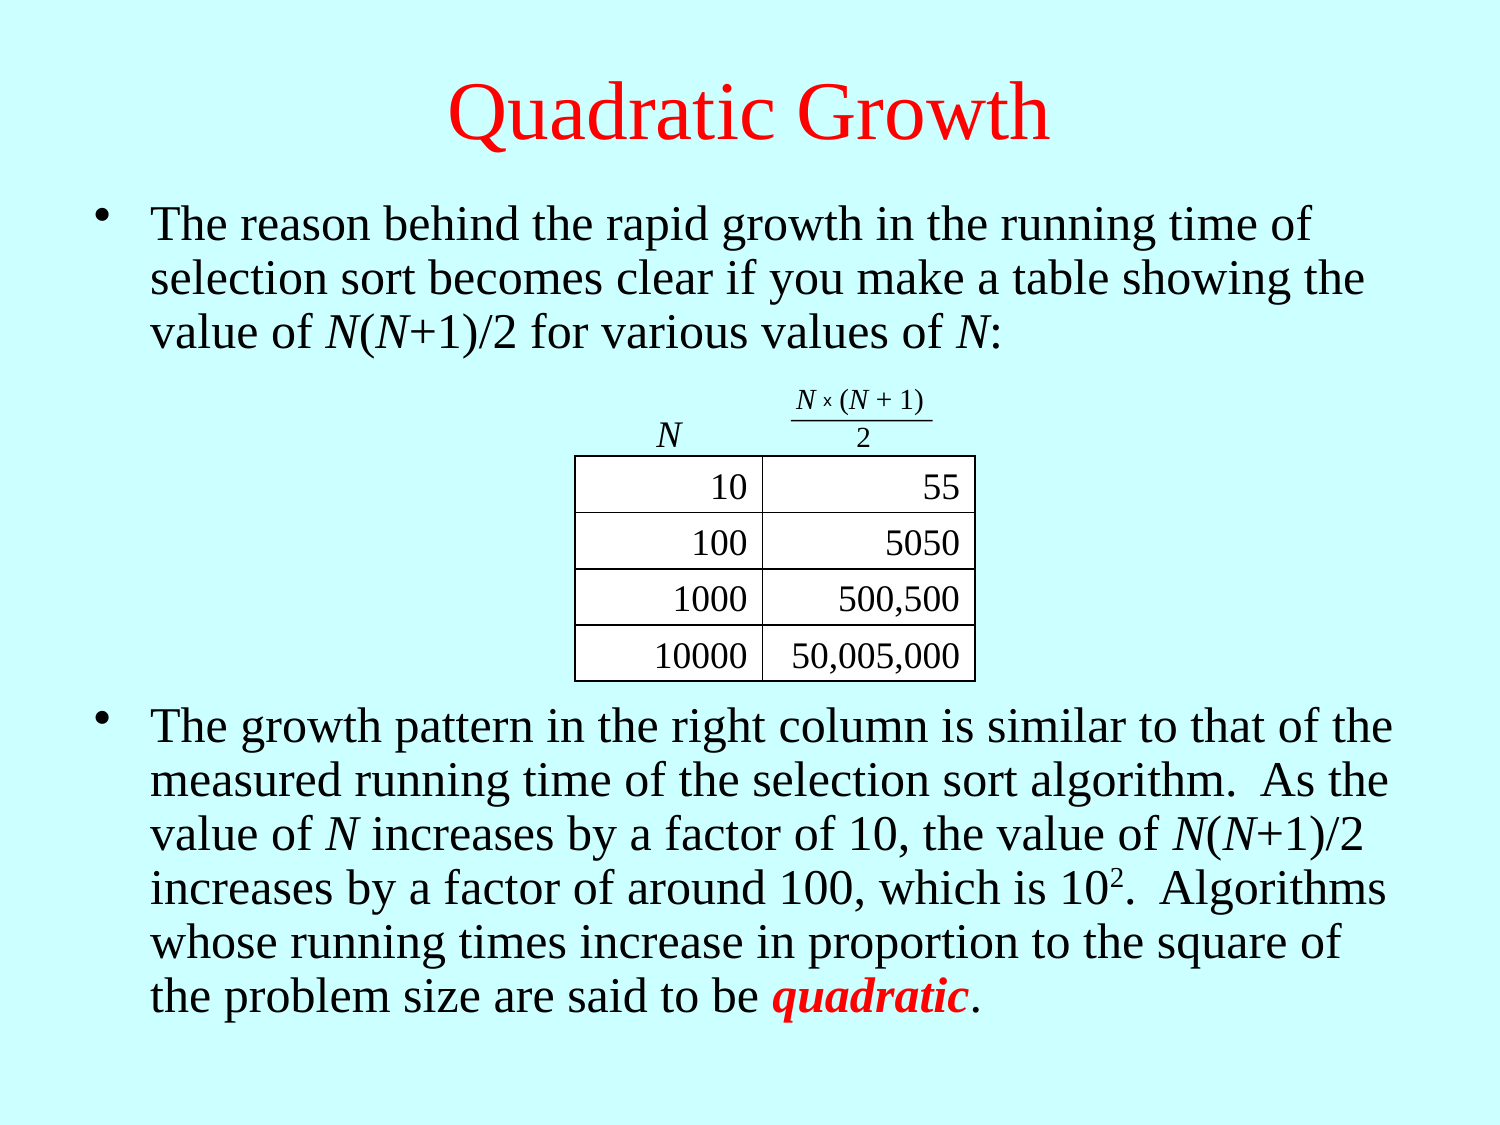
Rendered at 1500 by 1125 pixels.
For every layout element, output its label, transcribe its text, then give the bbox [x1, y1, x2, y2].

text_box 50,005,000 [763, 624, 975, 682]
text_box 100 [575, 512, 763, 568]
title Quadratic Growth [0, 12, 1500, 201]
text_box The reason behind the rapid growth in the running time of selection sort becomes clear if you make a table showing the value of N(N+1)/2 for various values of N: The growth pattern in the right column is similar to that of the measured running time of the selection sort algorithm. As the value of N increases by a factor of 10, the value of N(N+1)/2 increases by a factor of around 100, which is 102. Algorithms whose running times increase in proportion to the square of the problem size are said to be quadratic. [79, 189, 1422, 1063]
text_box 10 [575, 456, 763, 512]
text_box 55 [763, 456, 975, 512]
text_box 1000 [575, 568, 763, 624]
text_box N [575, 402, 763, 456]
text_box 10000 [575, 624, 763, 682]
text_box 500,500 [763, 568, 975, 624]
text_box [780, 372, 941, 457]
text_box 5050 [763, 512, 975, 568]
